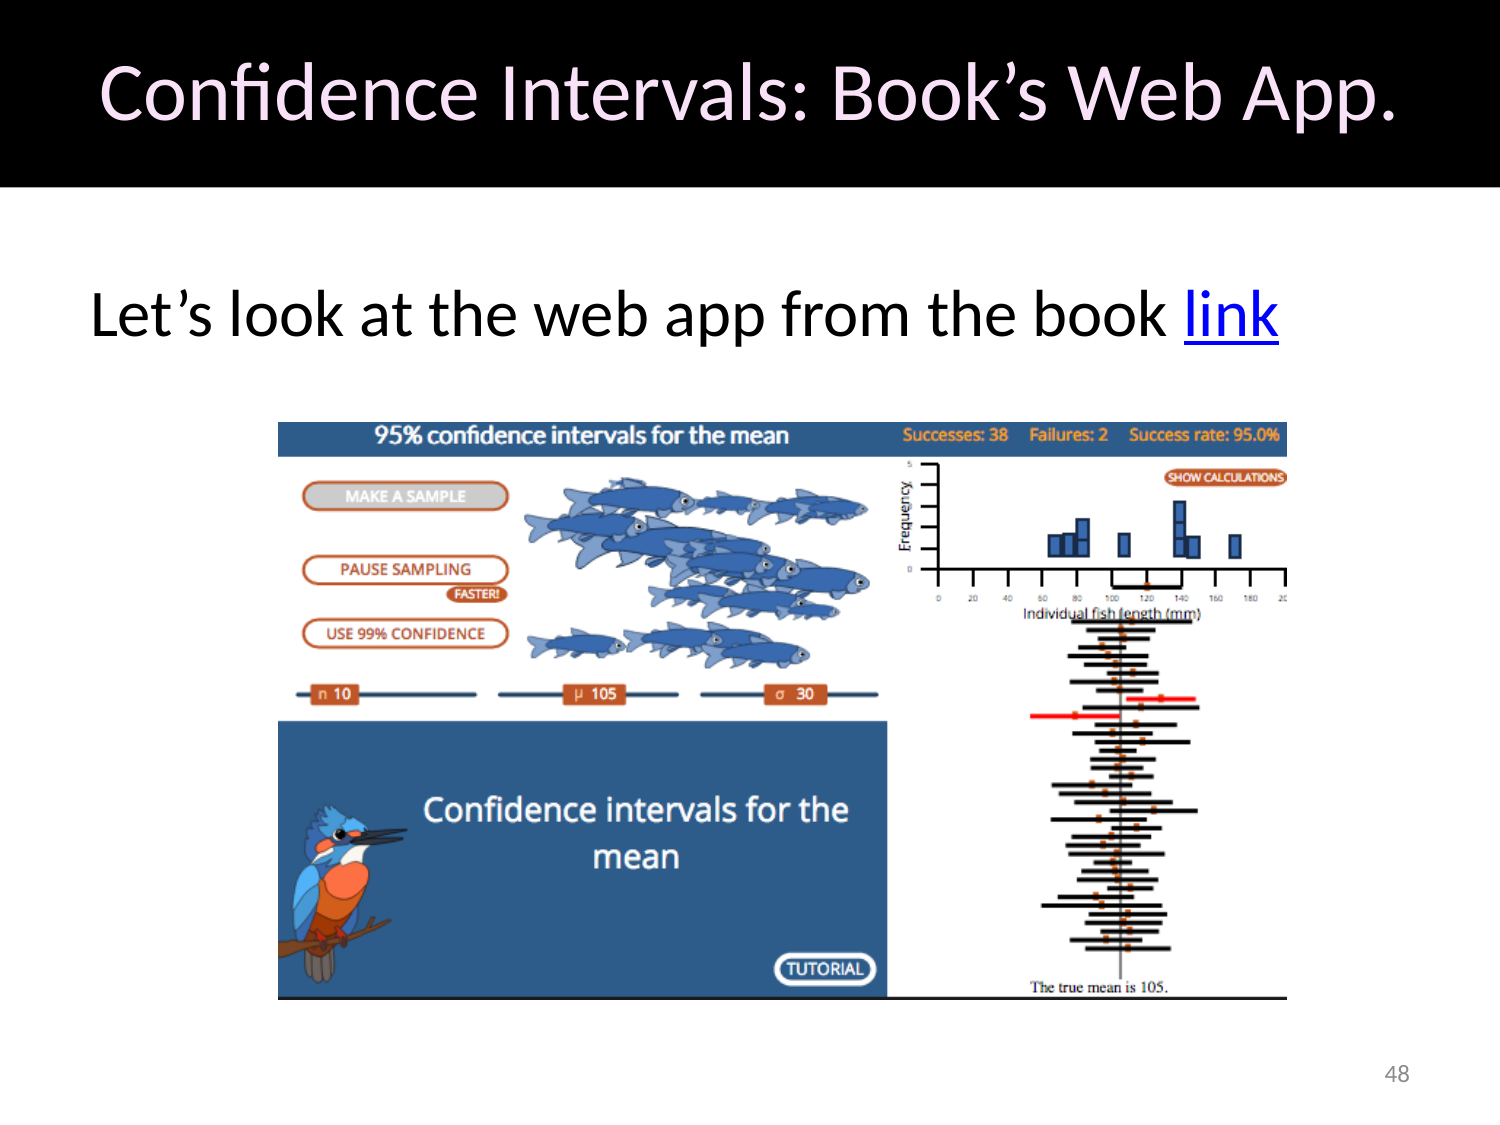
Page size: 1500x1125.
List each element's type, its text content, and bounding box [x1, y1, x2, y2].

list Let’s look at the web app from the book link [75, 262, 1425, 1103]
title Confidence Intervals: Book’s Web App. [0, 0, 1500, 188]
picture [278, 422, 1287, 1001]
slide_number 48 [1074, 1042, 1425, 1103]
